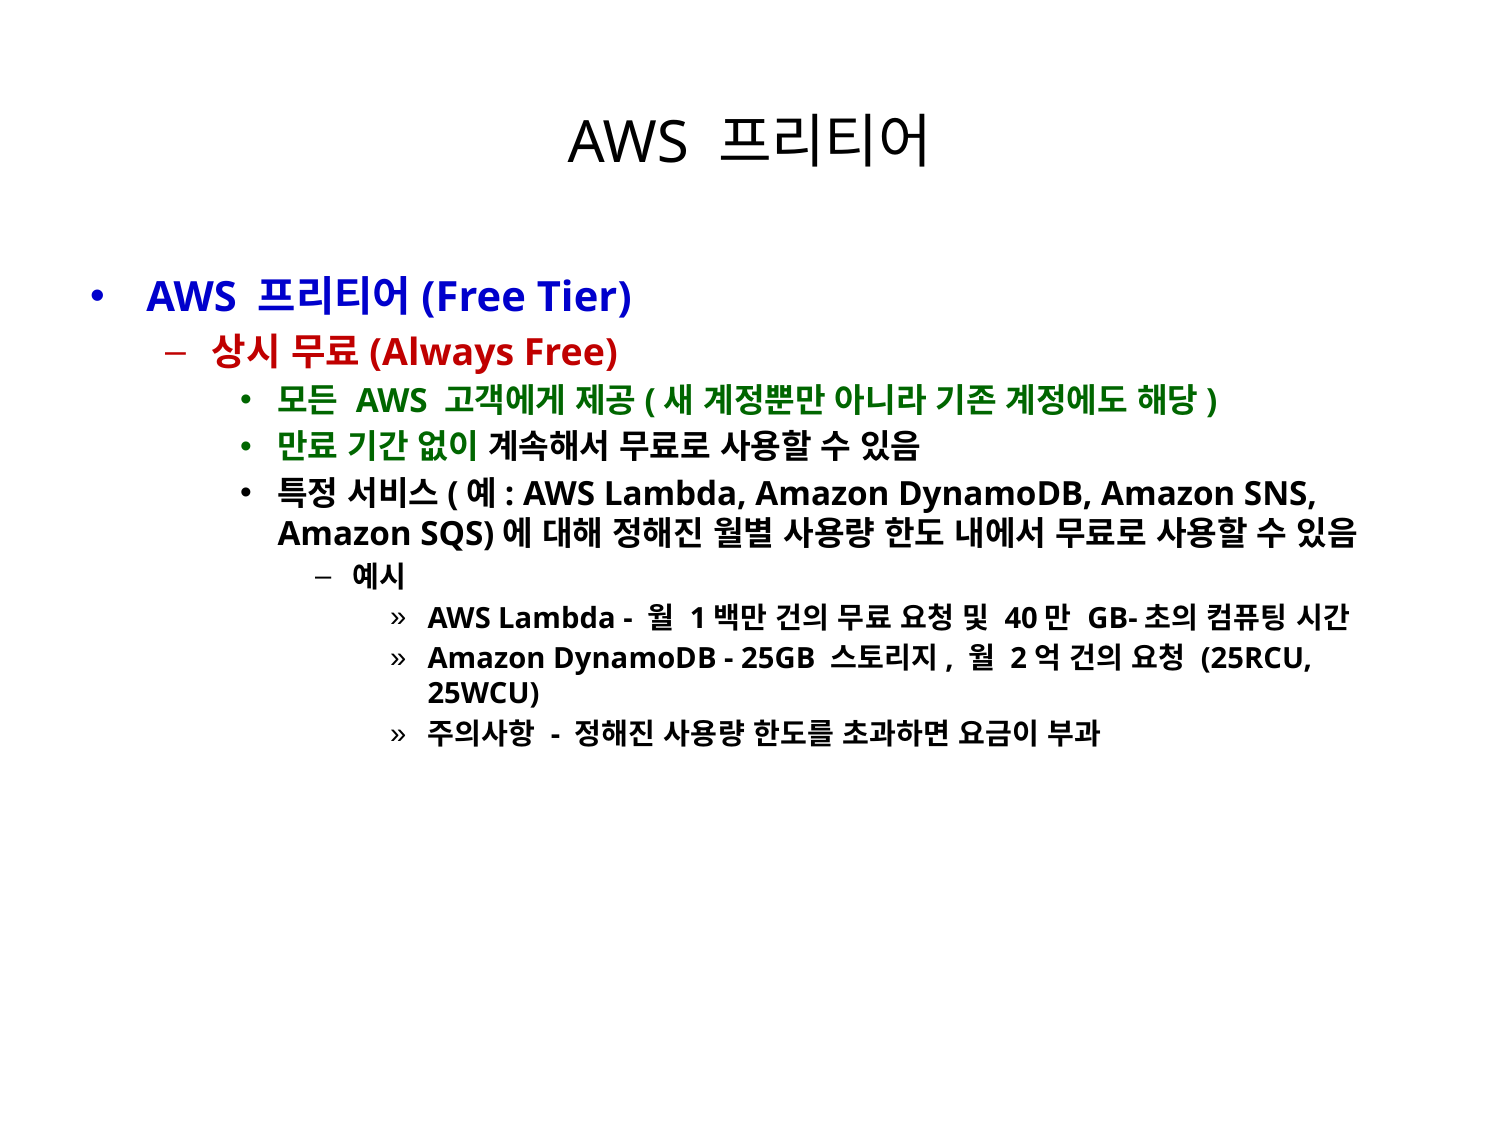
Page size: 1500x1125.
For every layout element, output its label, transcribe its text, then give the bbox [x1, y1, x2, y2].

title AWS 프리티어 [75, 45, 1425, 233]
list AWS 프리티어(Free Tier) 상시 무료(Always Free) 모든 AWS 고객에게 제공(새 계정뿐만 아니라 기존 계정에도 해당) 만료 기간 없이 계속해서 무료로 사용할 수 있음 특정 서비스(예: AWS Lambda, Amazon DynamoDB, Amazon SNS, Amazon SQS)에 대해 정해진 월별 사용량 한도 내에서 무료로 사용할 수 있음 예시 AWS Lambda - 월 1백만 건의 무료 요청 및 40만 GB-초의 컴퓨팅 시간 Amazon DynamoDB - 25GB 스토리지, 월 2억 건의 요청 (25RCU, 25WCU) 주의사항 - 정해진 사용량 한도를 초과하면 요금이 부과 [75, 262, 1425, 1005]
